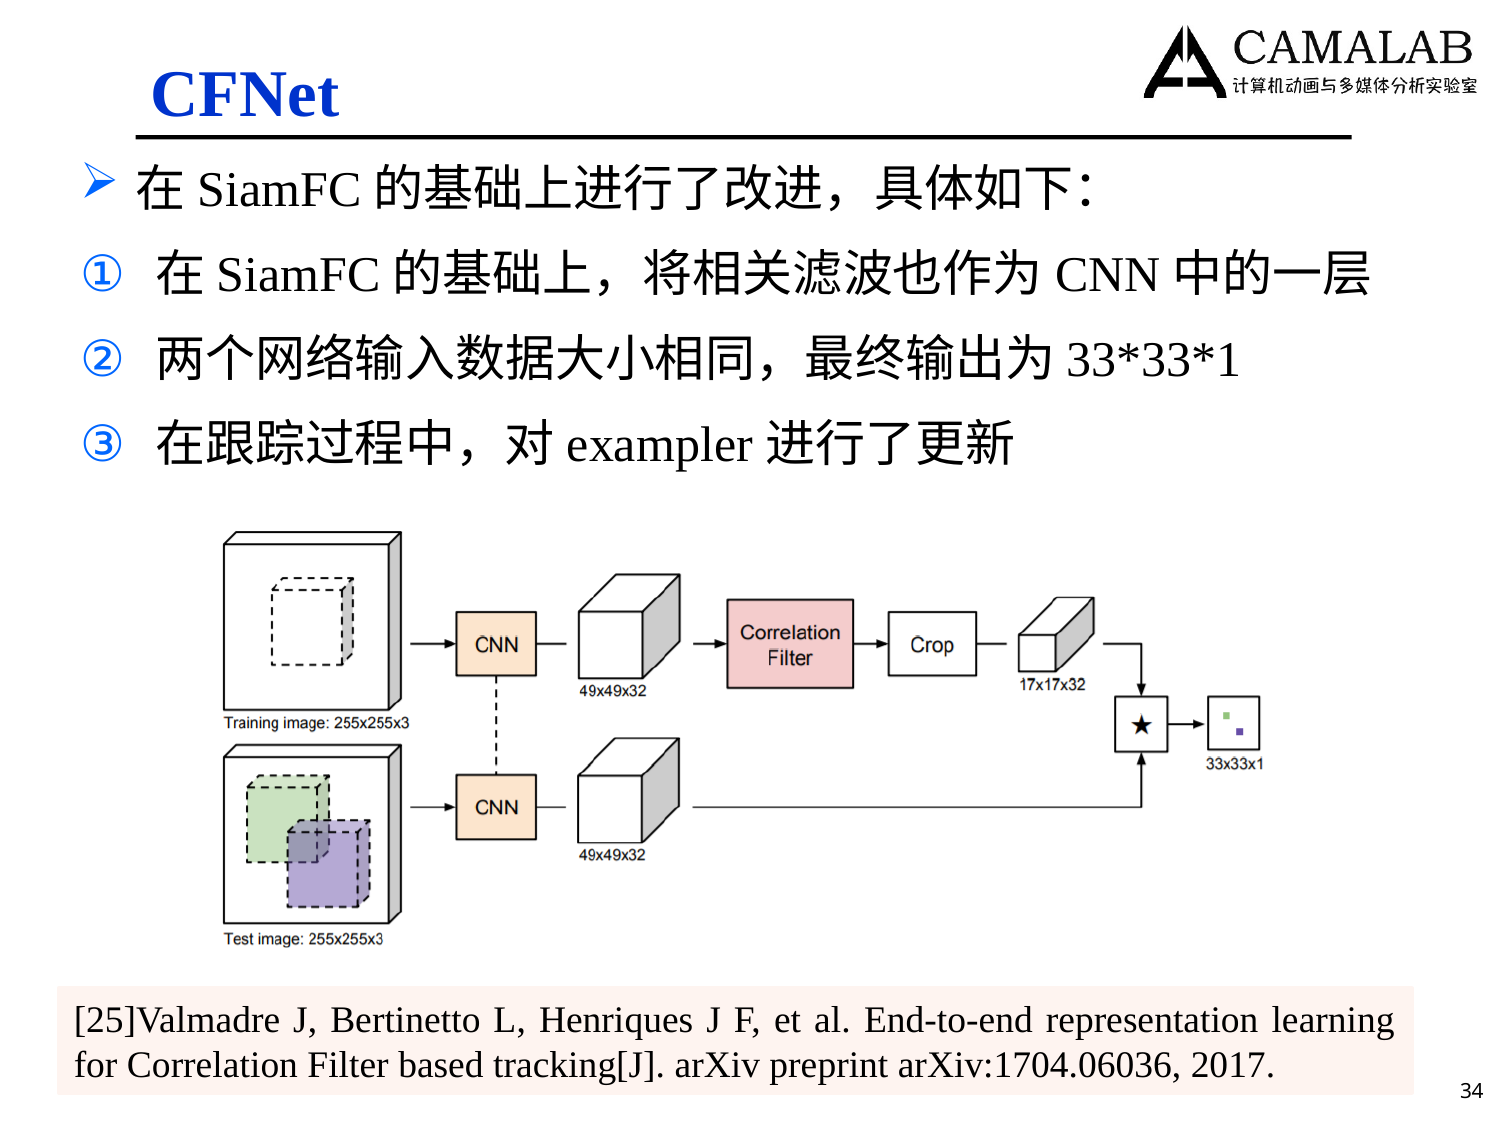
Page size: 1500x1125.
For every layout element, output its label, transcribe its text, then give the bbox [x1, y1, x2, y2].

list 在SiamFC的基础上进行了改进，具体如下： 在SiamFC的基础上，将相关滤波也作为CNN中的一层 两个网络输入数据大小相同，最终输出为33*33*1 在跟踪过程中，对exampler进行了更新 [64, 149, 1449, 988]
picture [205, 526, 1266, 949]
text_box [25]Valmadre J, Bertinetto L, Henriques J F, et al. End-to-end representation learning for Correlation Filter based tracking[J]. arXiv preprint arXiv:1704.06036, 2017. [58, 987, 1412, 1093]
title CFNet [135, 42, 1353, 138]
picture [1139, 19, 1483, 106]
